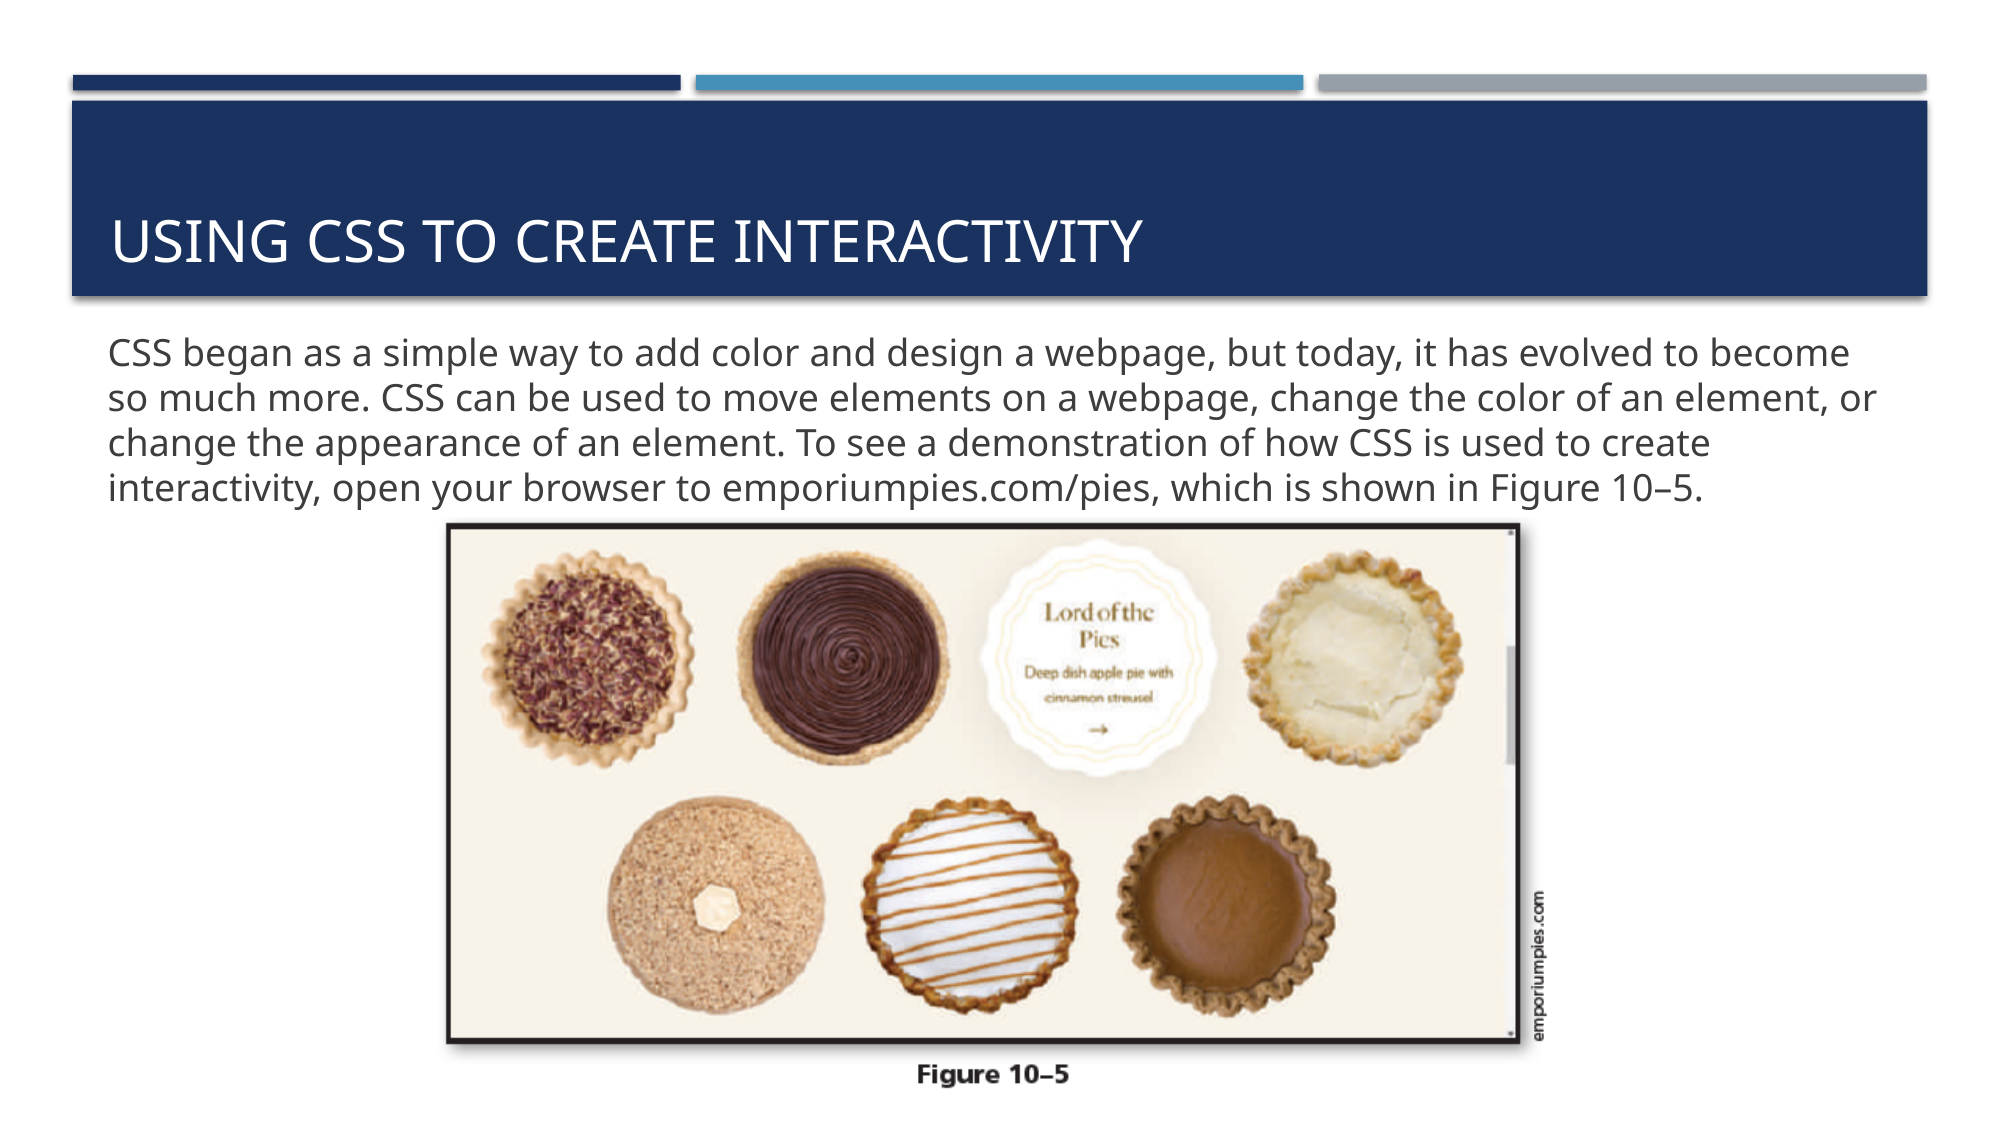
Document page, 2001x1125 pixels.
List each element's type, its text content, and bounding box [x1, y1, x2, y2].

list CSS began as a simple way to add color and design a webpage, but today, it has evolved to become so much more. CSS can be used to move elements on a webpage, change the color of an element, or change the appearance of an element. To see a demonstration of how CSS is used to create interactivity, open your browser to emporiumpies.com/pies, which is shown in Figure 10–5. [92, 321, 1902, 1049]
title Using CSS to Create Interactivity [95, 115, 1905, 282]
picture [436, 517, 1558, 1108]
